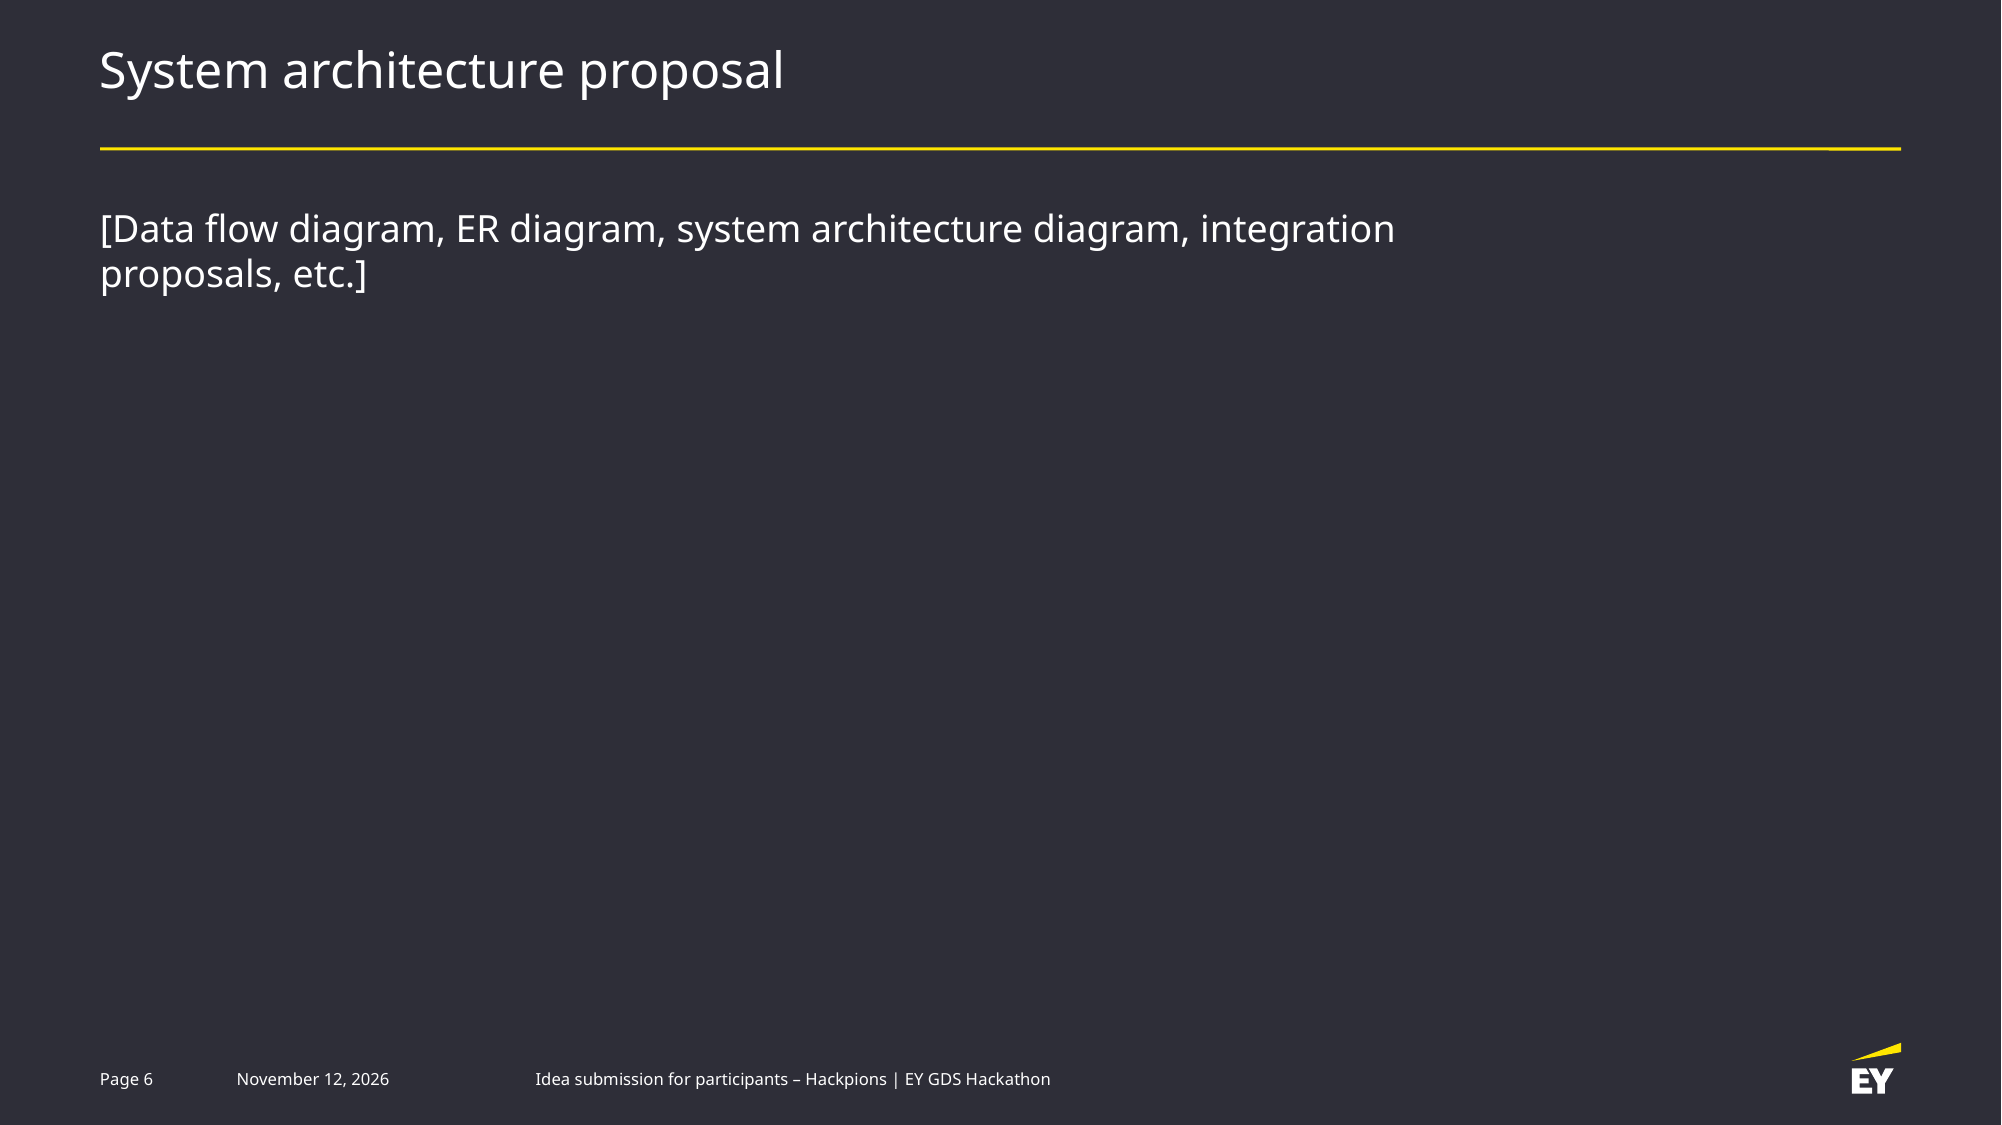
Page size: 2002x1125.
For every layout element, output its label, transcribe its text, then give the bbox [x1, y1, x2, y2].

text_box [Data flow diagram, ER diagram, system architecture diagram, integration proposals, etc.] [99, 204, 1432, 933]
title System architecture proposal [100, 48, 1901, 146]
